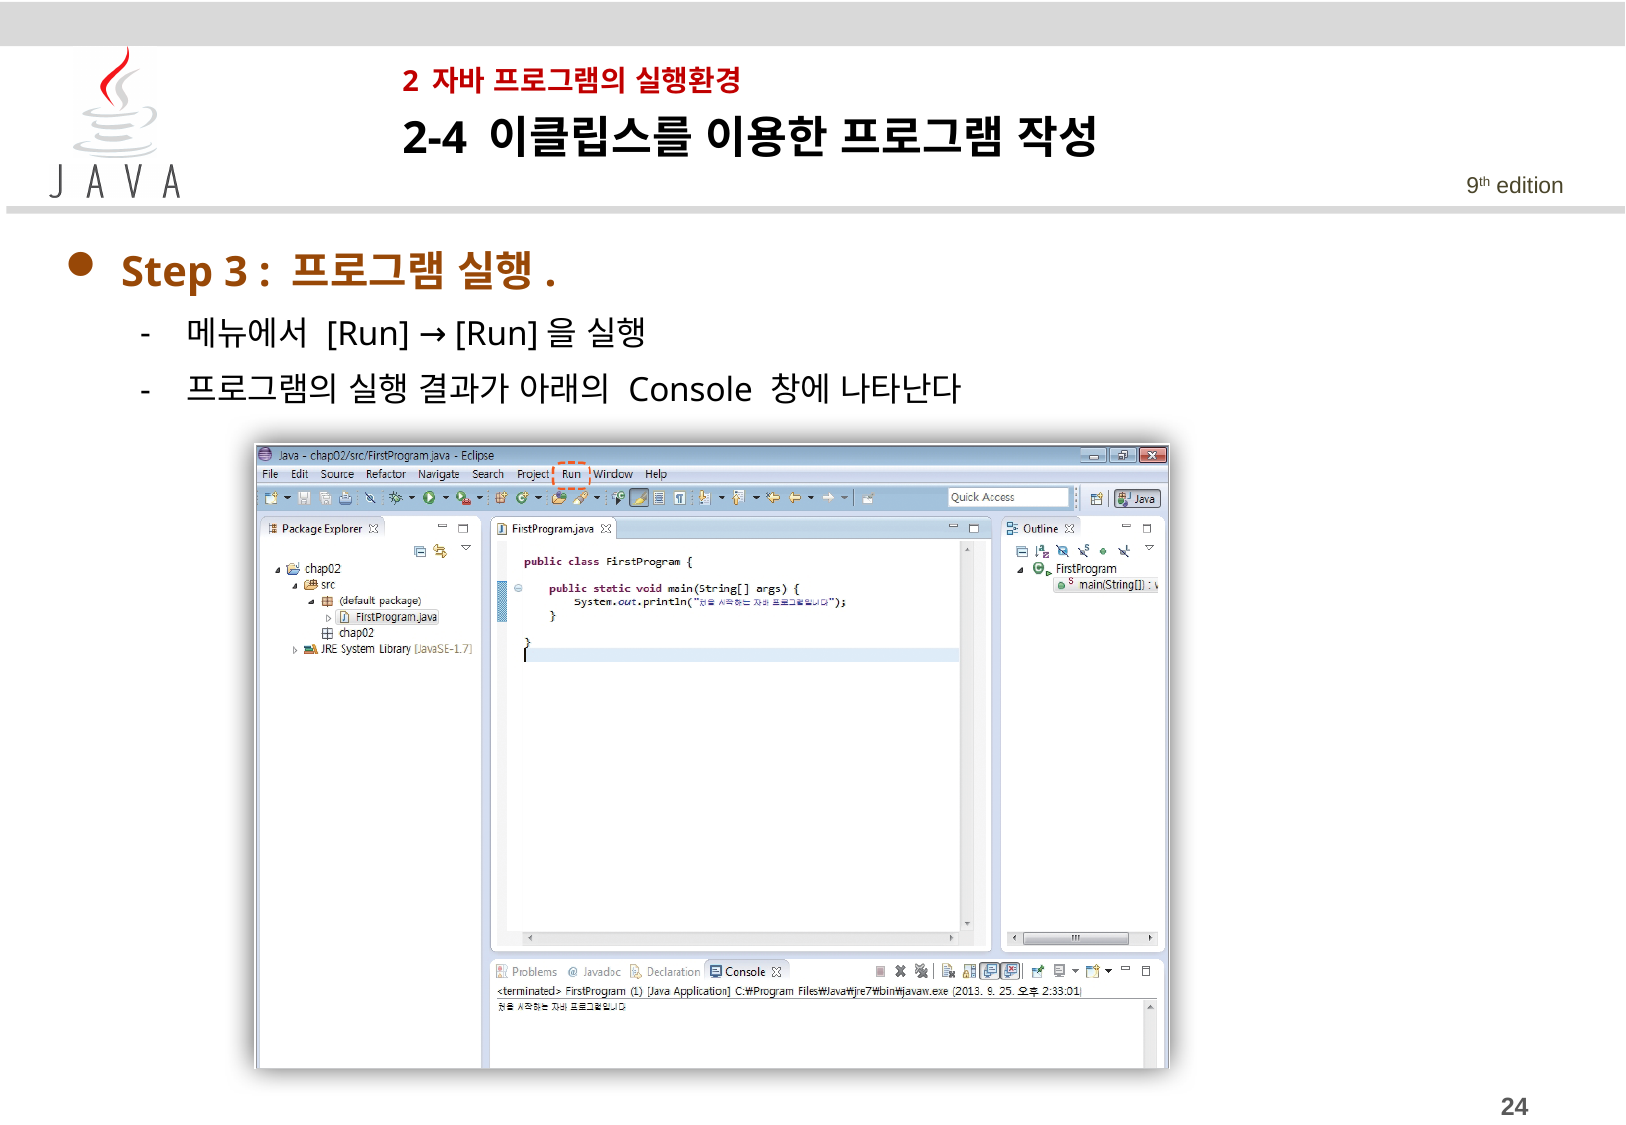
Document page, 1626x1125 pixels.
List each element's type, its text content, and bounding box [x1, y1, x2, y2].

picture [73, 46, 157, 158]
slide_number 24 [1164, 1074, 1544, 1125]
list 2-4 이클립스를 이용한 프로그램 작성 [387, 101, 1545, 171]
picture [254, 443, 1170, 1069]
list Step 3 : 프로그램 실행. 메뉴에서 [Run] → [Run]을 실행 프로그램의 실행 결과가 아래의 Console 창에 나타난다 [48, 223, 1564, 1064]
picture [49, 164, 180, 198]
title 2 자바 프로그램의 실행환경 [387, 54, 1393, 105]
